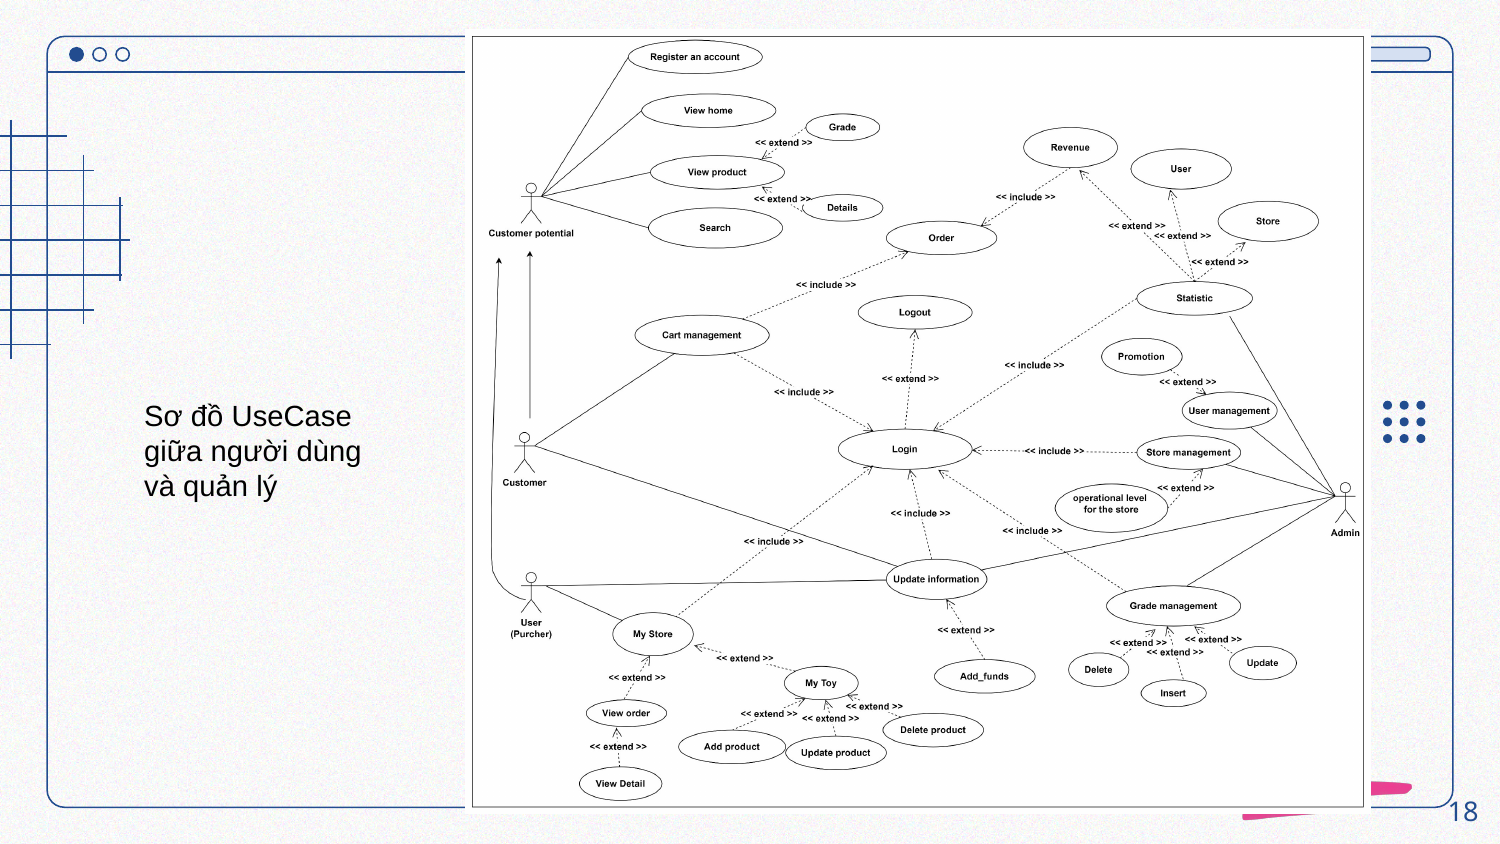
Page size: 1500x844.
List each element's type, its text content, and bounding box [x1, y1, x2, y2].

picture [465, 29, 1411, 828]
slide_number 18 [1403, 779, 1494, 844]
text_box Sơ đồ UseCase giữa người dùng và quản lý [129, 389, 382, 510]
